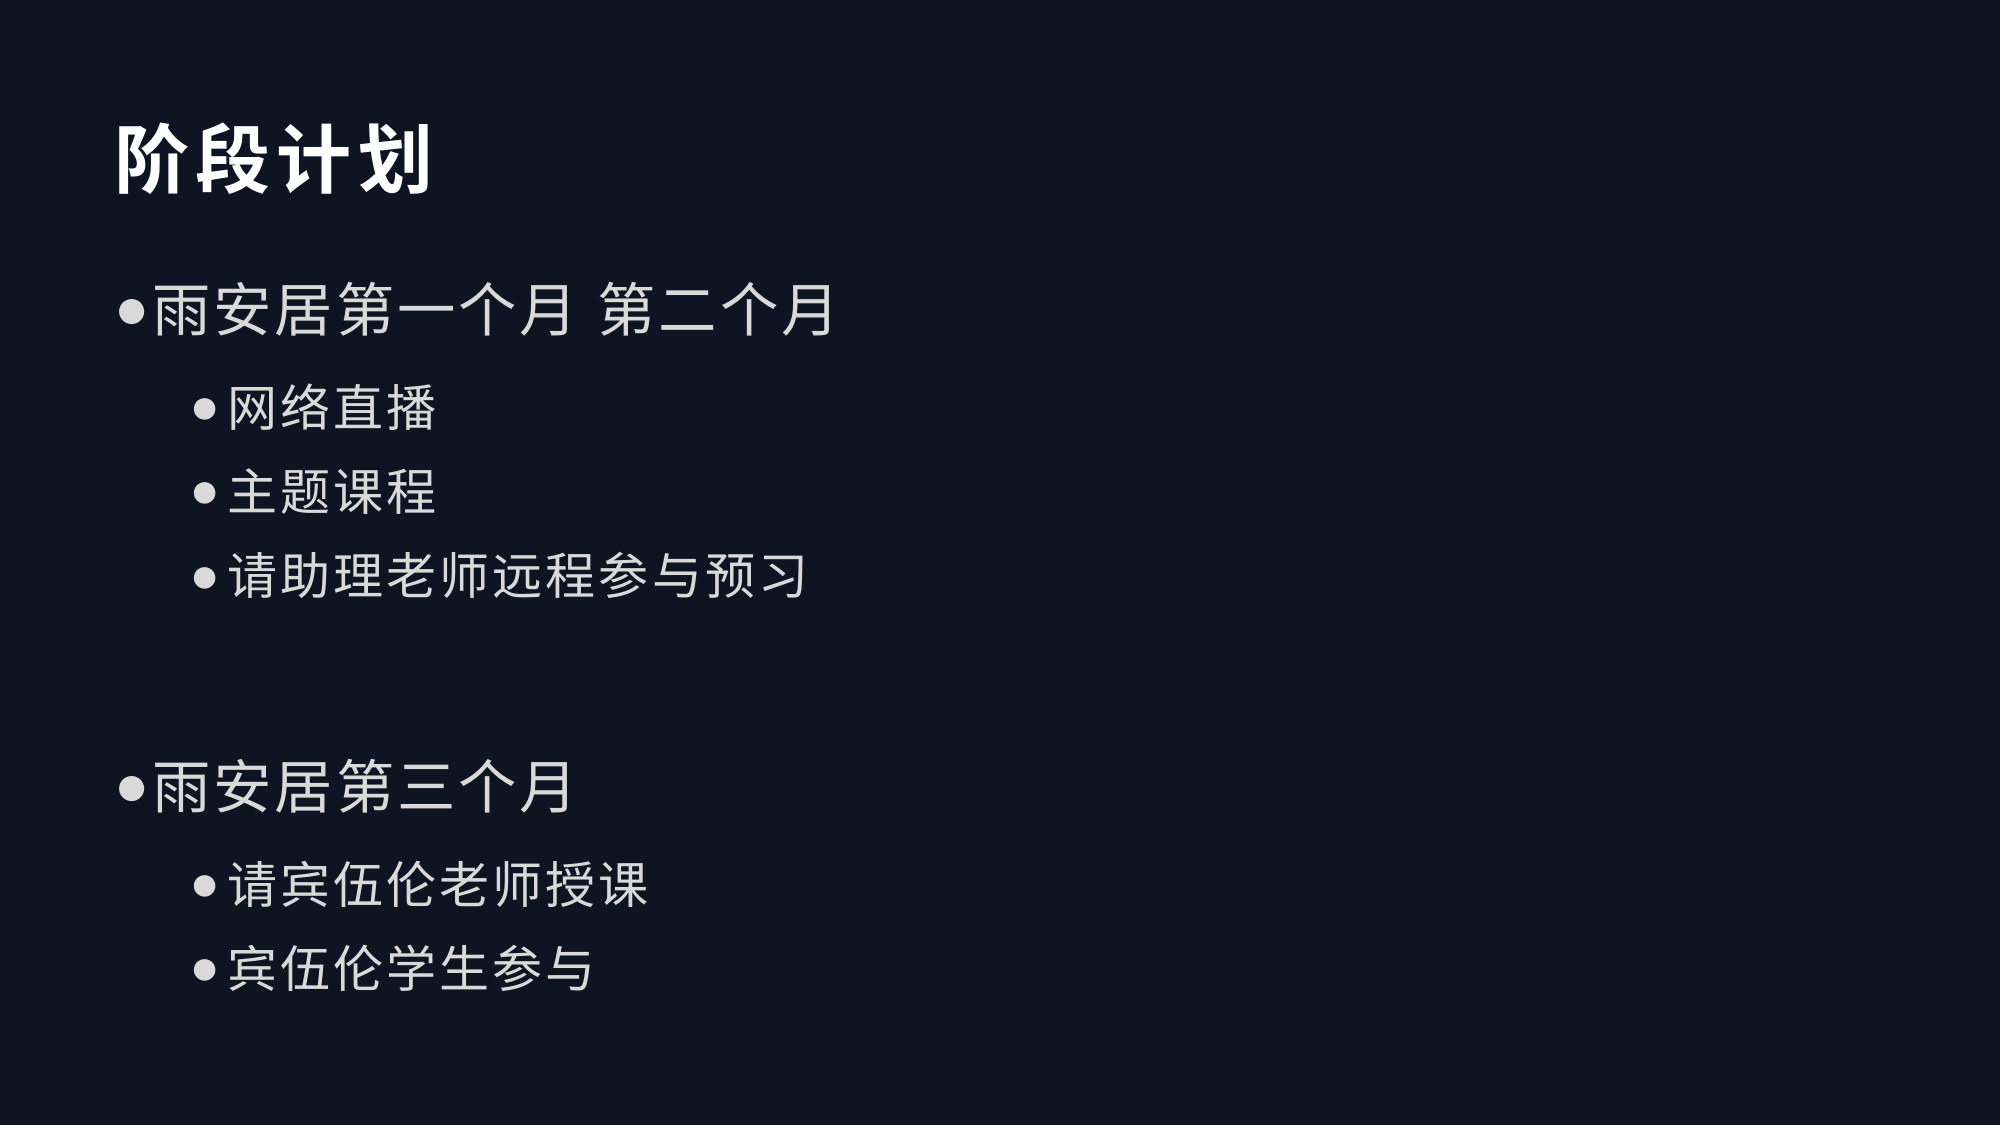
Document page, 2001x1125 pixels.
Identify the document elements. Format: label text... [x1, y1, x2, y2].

title 阶段计划 [99, 99, 1900, 216]
list 雨安居第一个月 第二个月 网络直播 主题课程 请助理老师远程参与预习 雨安居第三个月 请宾伍伦老师授课 宾伍伦学生参与 [99, 244, 1900, 1026]
